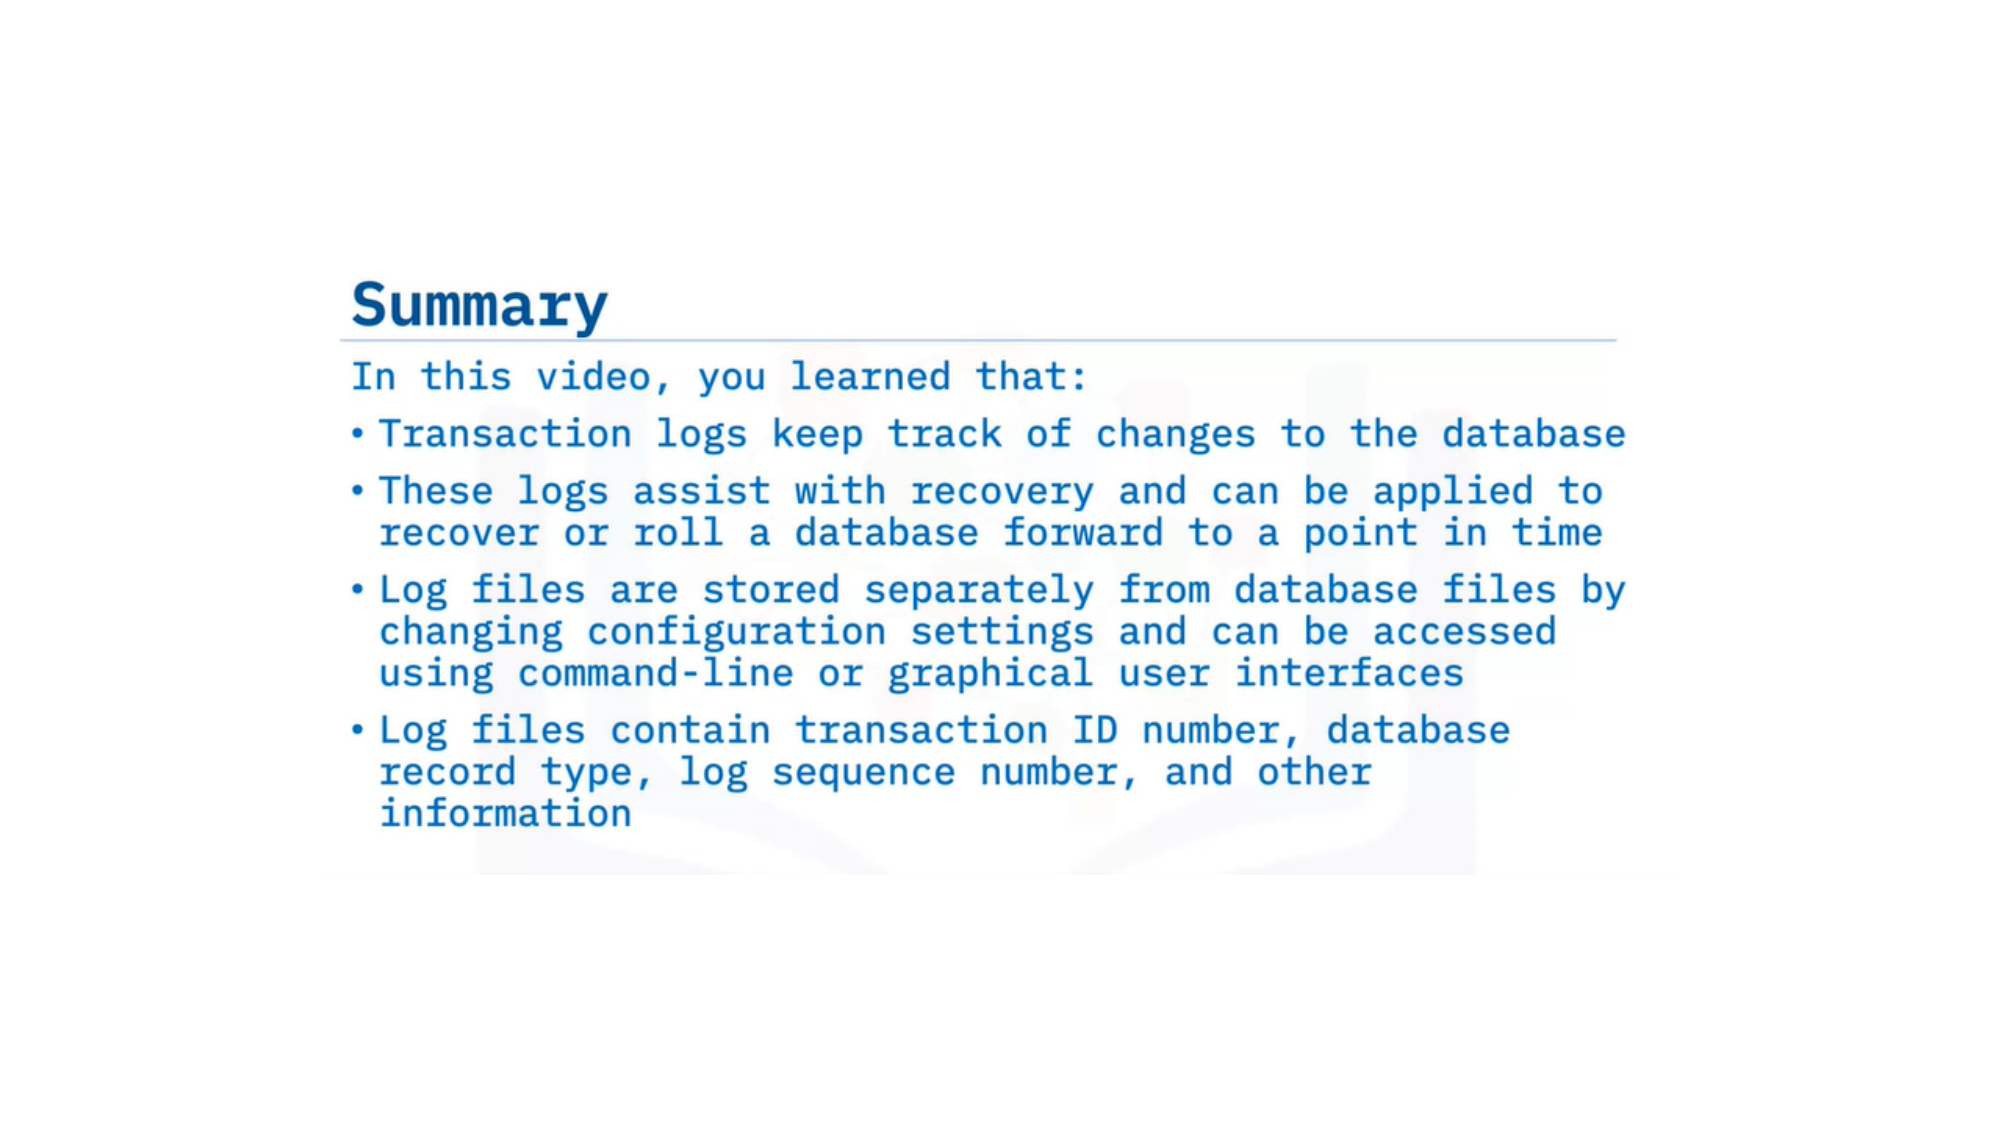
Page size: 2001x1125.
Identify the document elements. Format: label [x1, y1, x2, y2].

picture [318, 250, 1682, 875]
